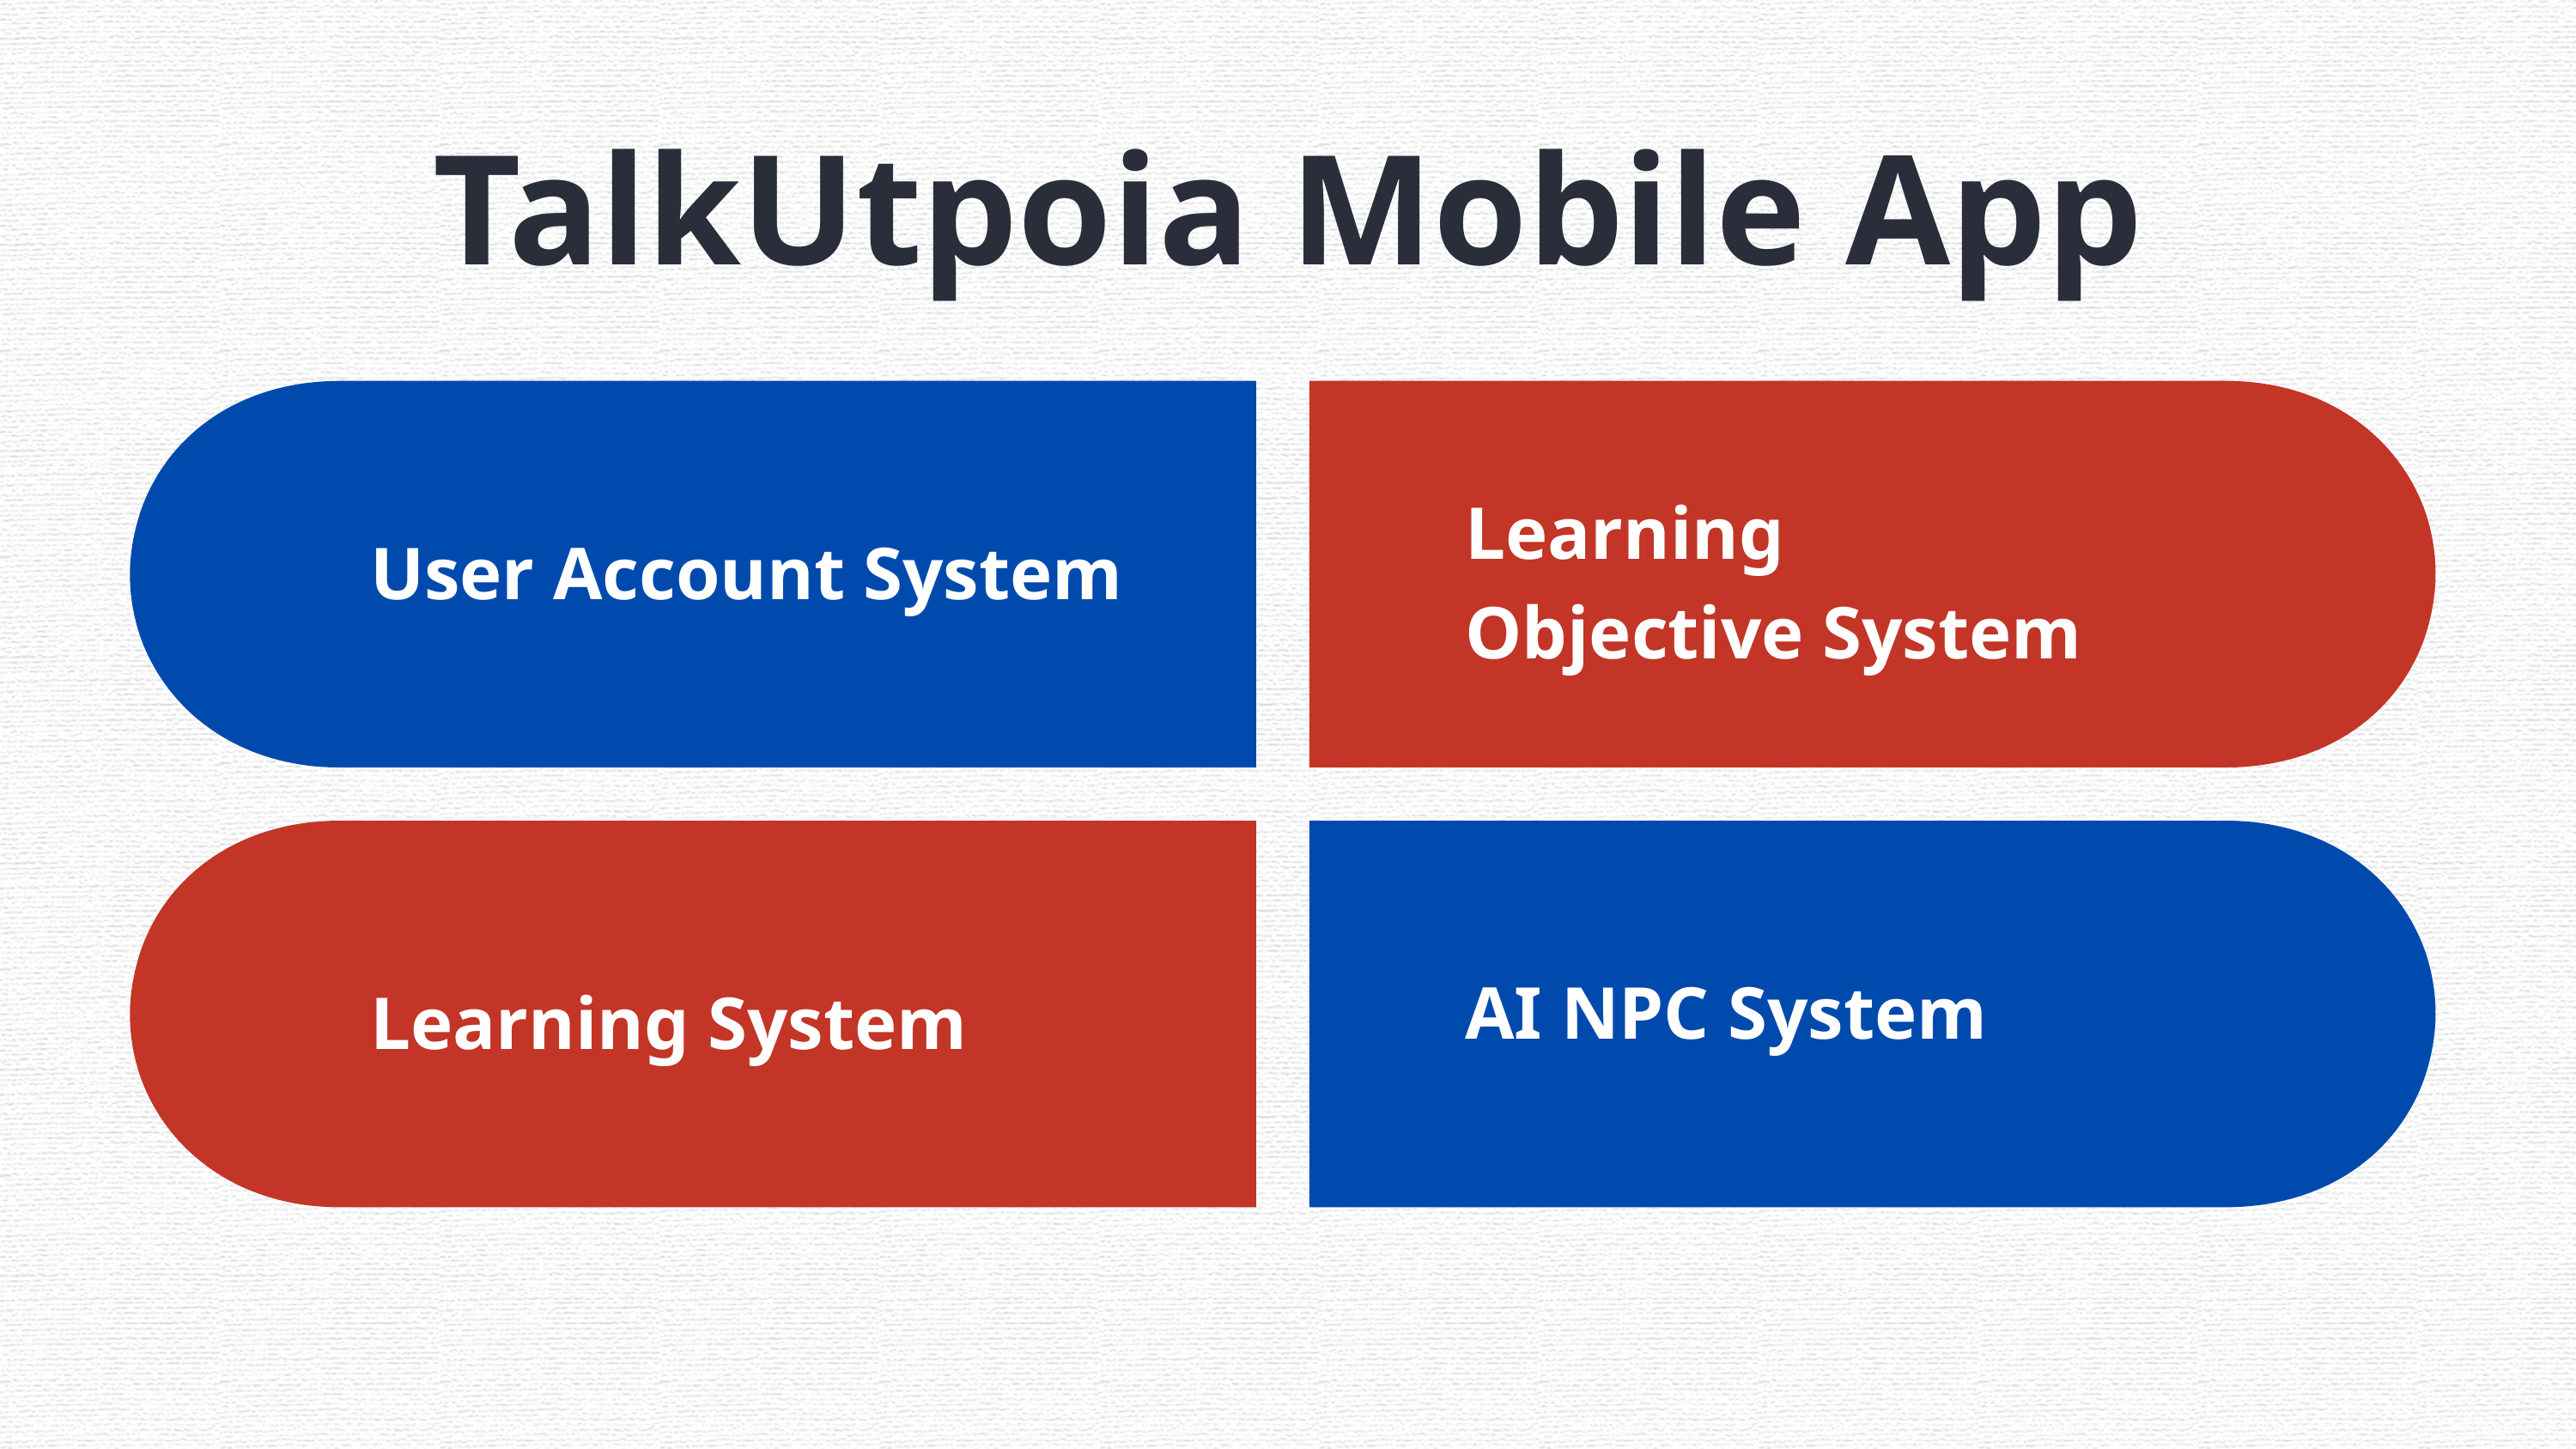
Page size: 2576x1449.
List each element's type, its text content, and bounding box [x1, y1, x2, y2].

text_box [0, 0, 2576, 1449]
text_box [129, 380, 2436, 1208]
text_box TalkUtpoia Mobile App [423, 112, 2153, 296]
